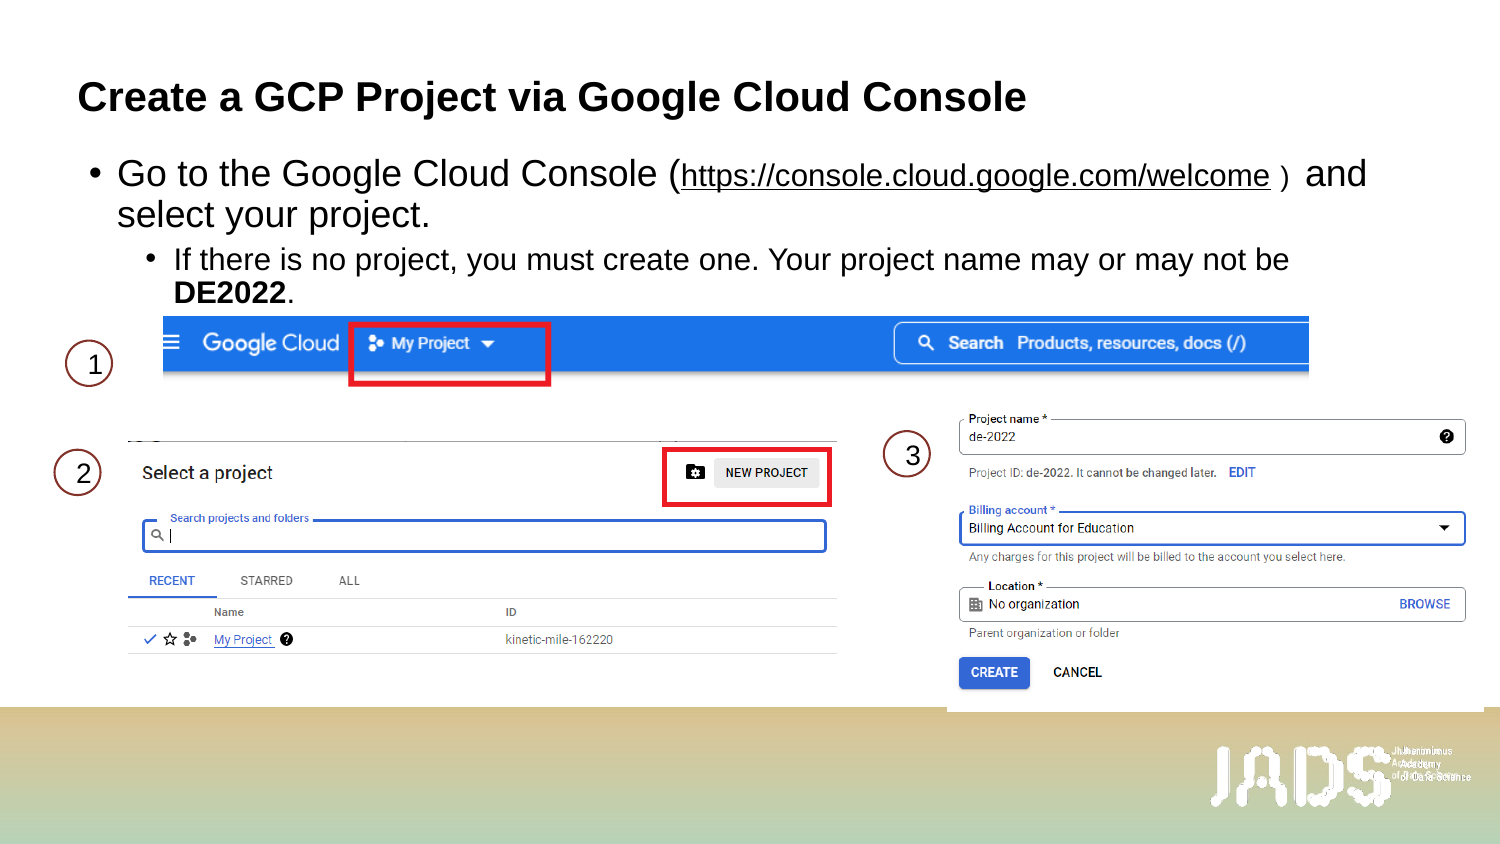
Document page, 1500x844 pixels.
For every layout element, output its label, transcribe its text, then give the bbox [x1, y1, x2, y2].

list Go to the Google Cloud Console (https://console.cloud.google.com/welcome ) and select your project. If there is no project, you must create one. Your project name may or may not be DE2022. [89, 154, 1383, 690]
text_box 1 [64, 339, 114, 387]
title Create a GCP Project via Google Cloud Console [77, 75, 1420, 128]
text_box 2 [53, 448, 102, 497]
picture [0, 316, 1500, 844]
text_box 3 [882, 454, 931, 478]
